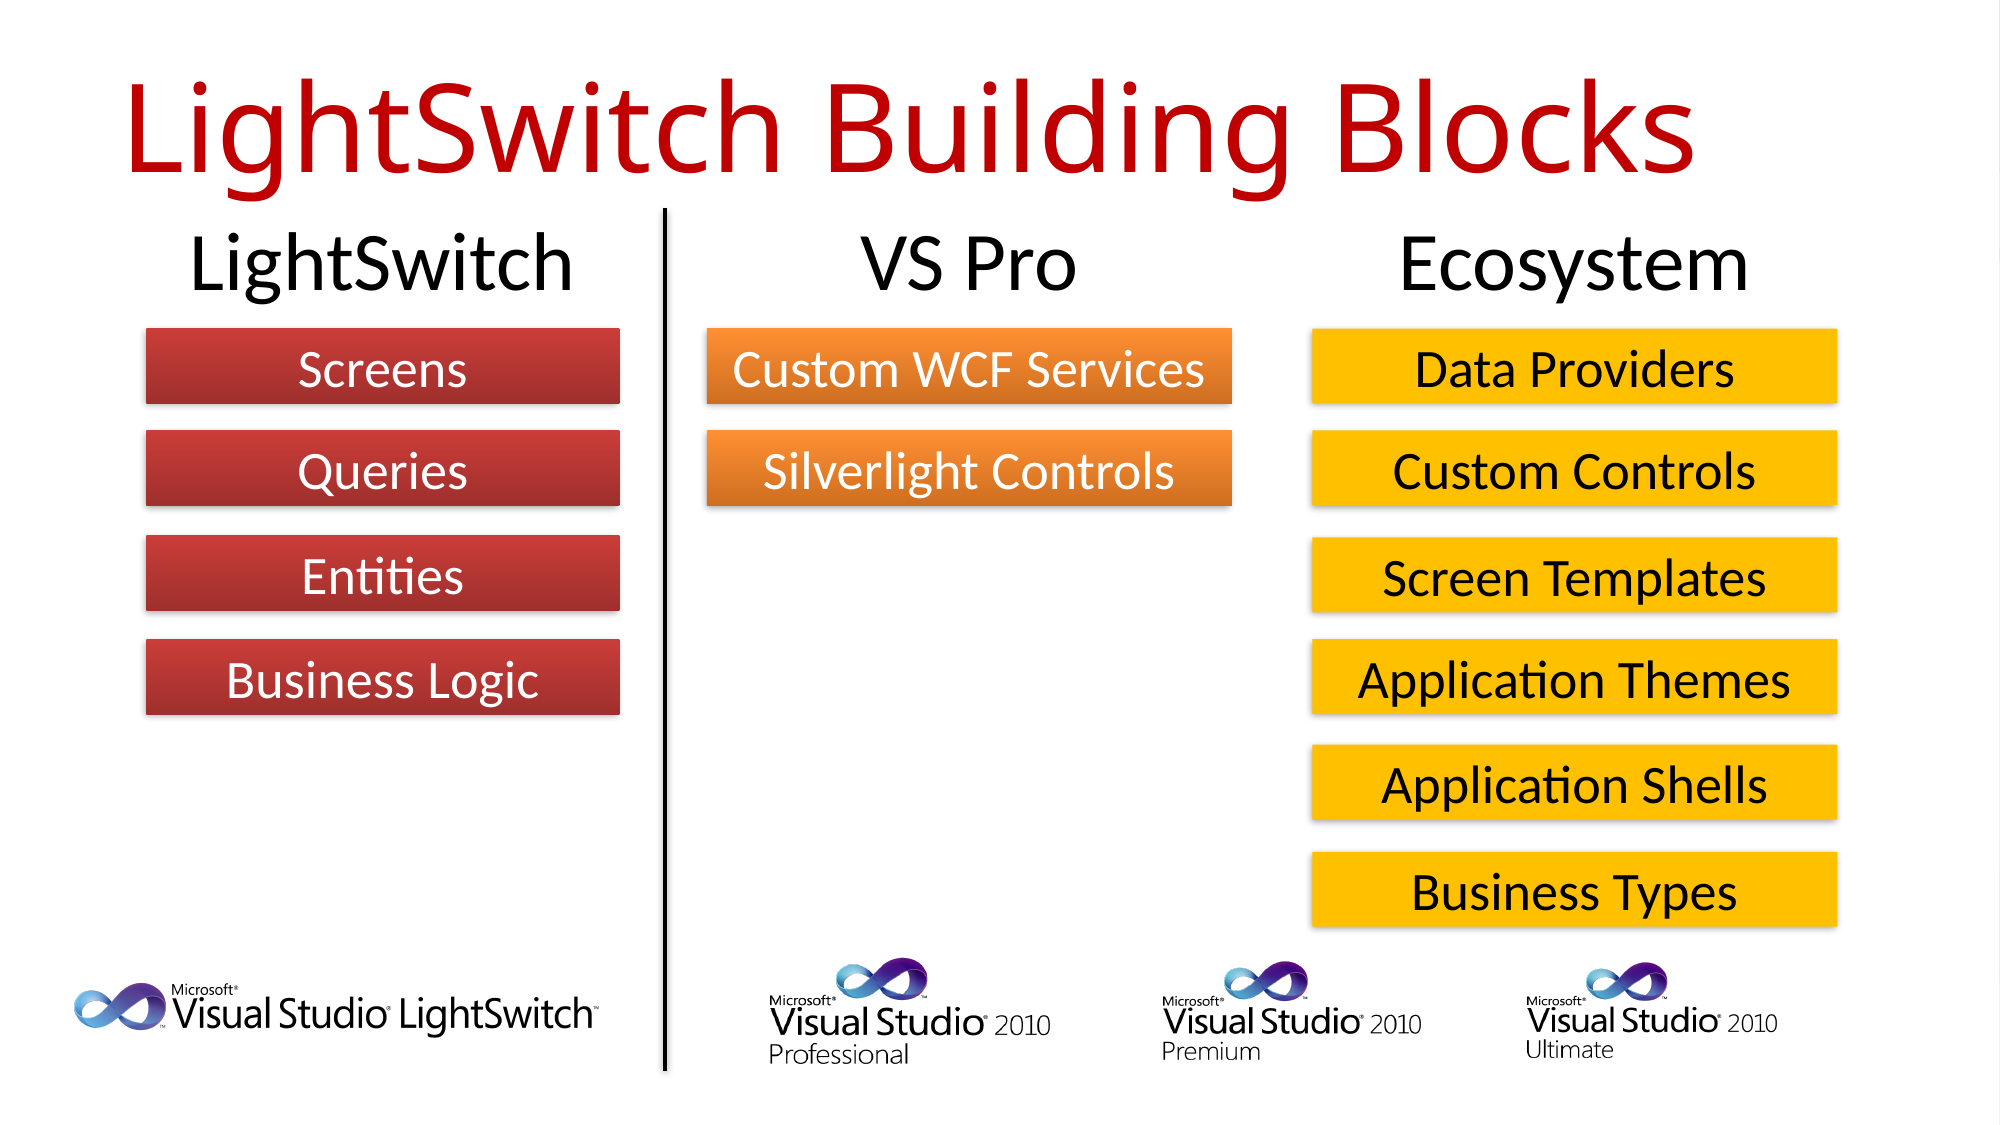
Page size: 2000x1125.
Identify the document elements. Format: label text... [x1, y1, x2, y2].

text_box Business Logic [146, 639, 620, 715]
picture [1163, 961, 1421, 1060]
picture [1527, 962, 1778, 1059]
picture [770, 957, 1050, 1064]
text_box Application Themes [1312, 639, 1838, 715]
text_box Data Providers [1312, 328, 1838, 404]
text_box Ecosystem [1312, 206, 1838, 307]
text_box Screen Templates [1312, 537, 1838, 613]
text_box [0, 171, 2000, 1125]
text_box Custom Controls [1312, 430, 1838, 506]
text_box Entities [146, 535, 620, 611]
text_box Screens [146, 328, 620, 404]
text_box Business Types [1312, 851, 1838, 927]
text_box Silverlight Controls [706, 430, 1232, 506]
text_box LightSwitch [146, 206, 620, 307]
title LightSwitch Building Blocks [99, 0, 1900, 248]
text_box Custom WCF Services [706, 328, 1232, 404]
picture [74, 982, 599, 1038]
text_box VS Pro [706, 206, 1232, 307]
text_box Application Shells [1312, 744, 1838, 820]
text_box Queries [146, 430, 620, 506]
